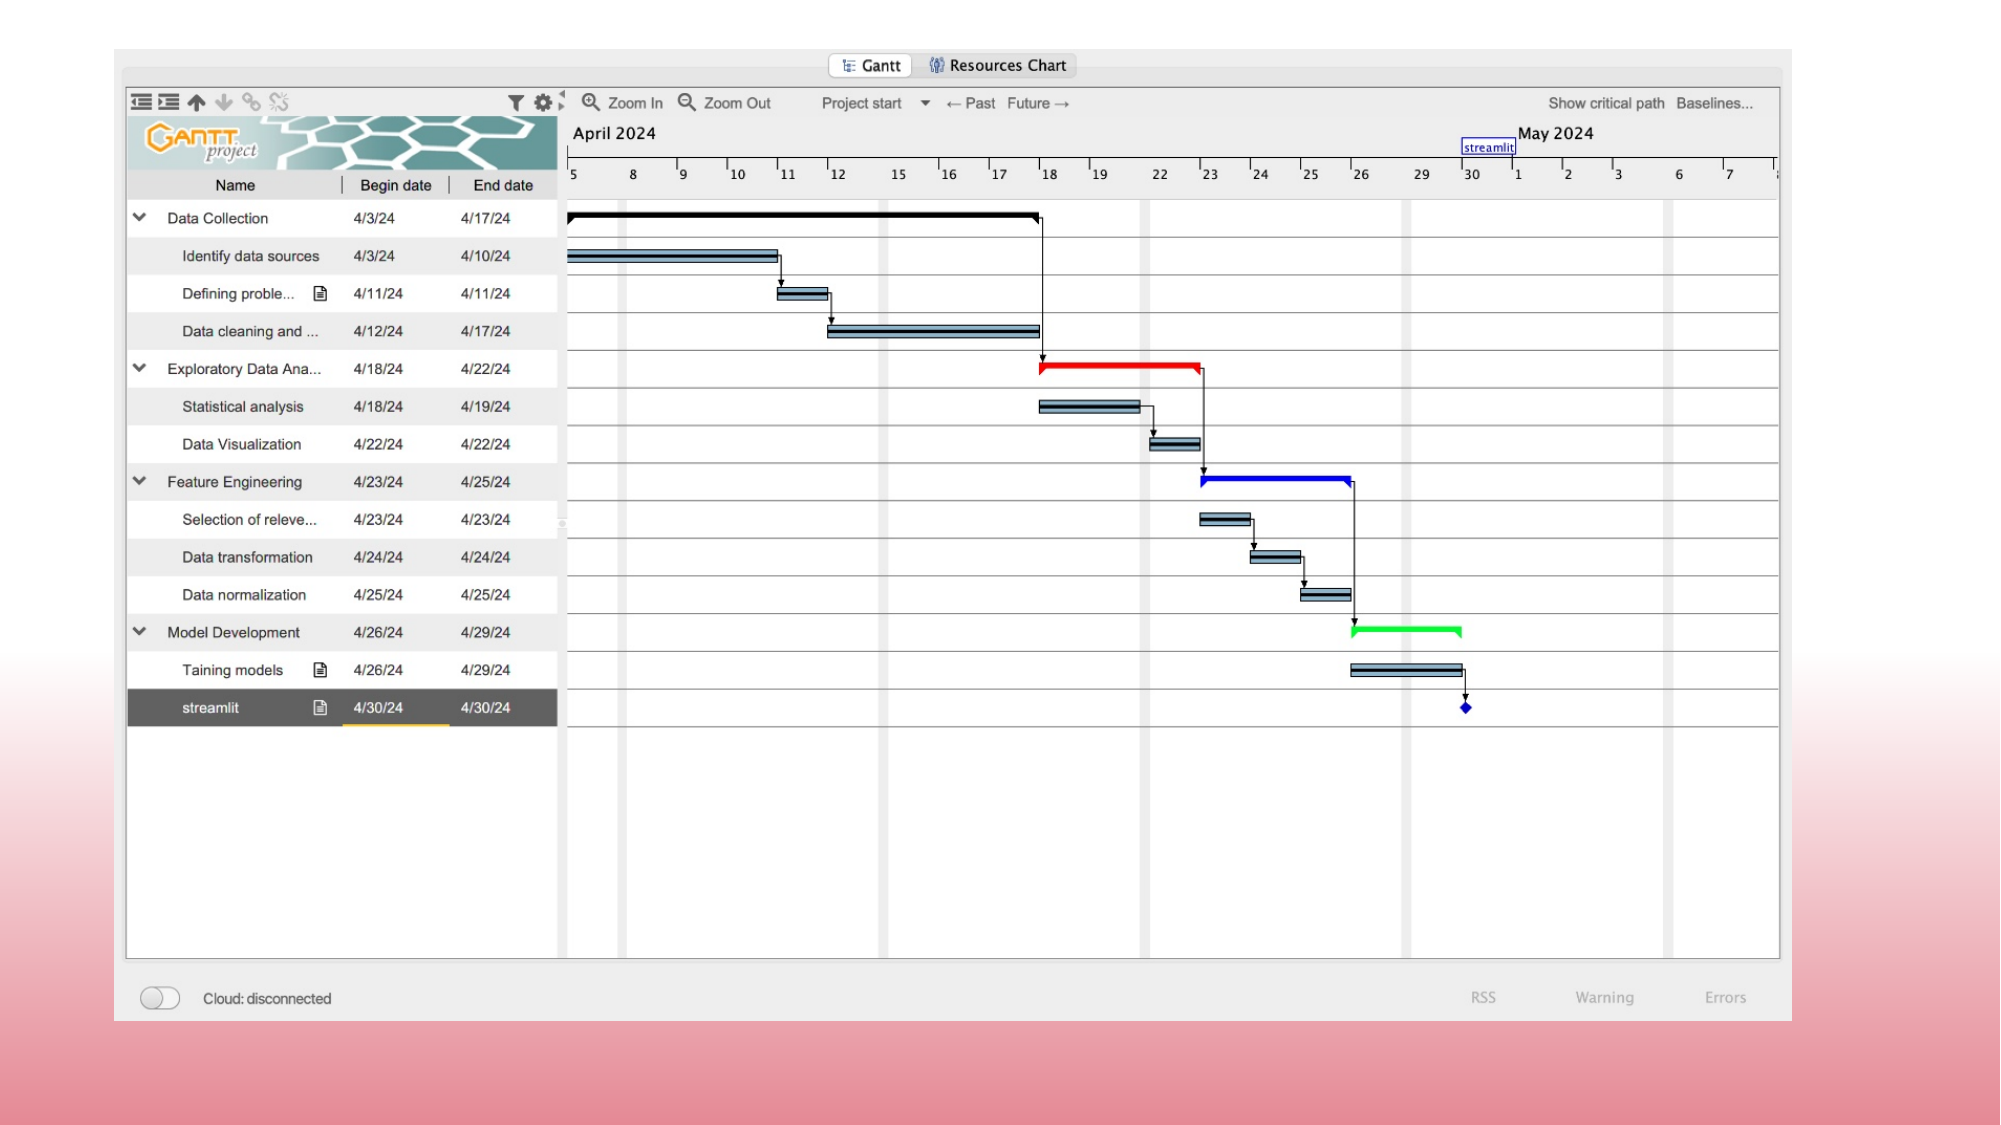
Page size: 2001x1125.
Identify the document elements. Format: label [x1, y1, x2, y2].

list [114, 49, 1792, 1021]
